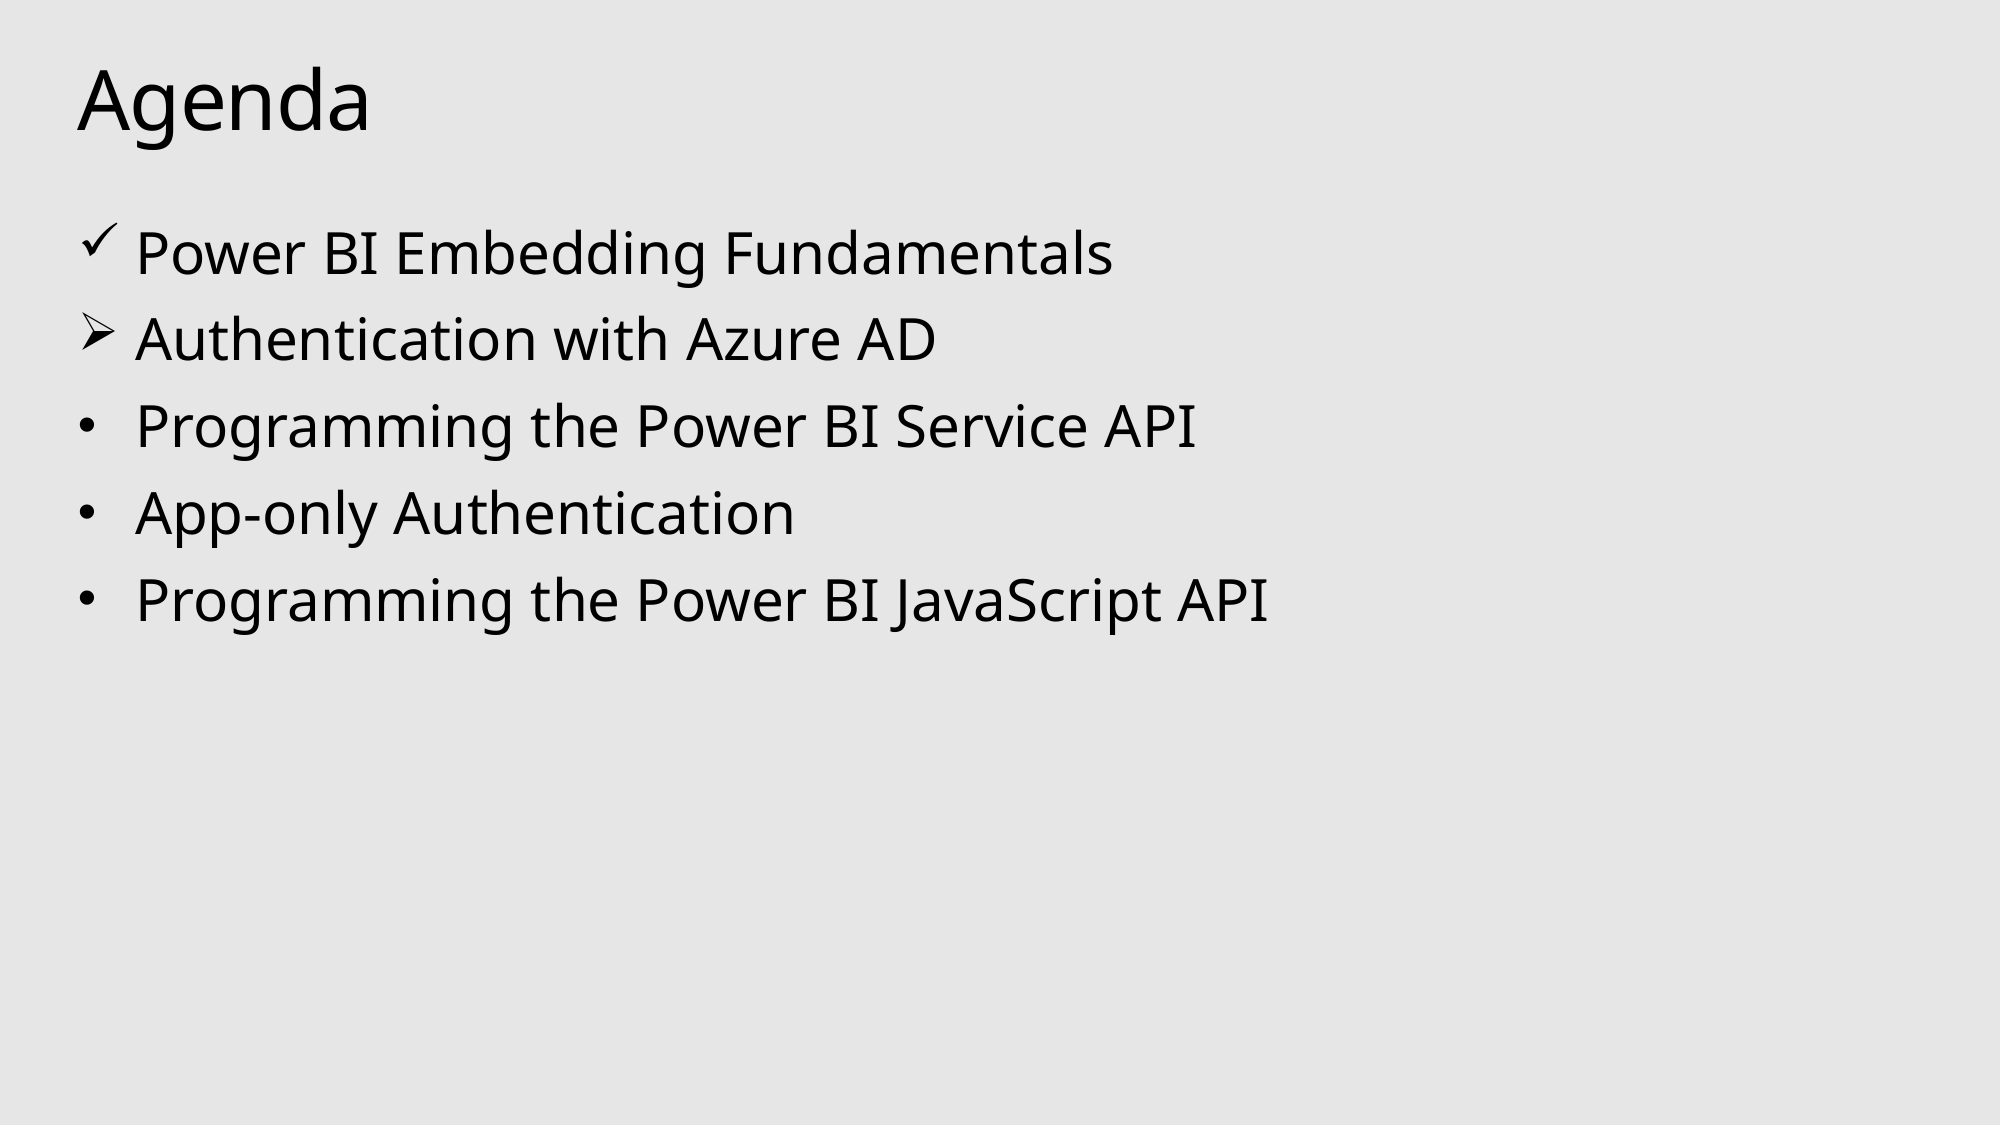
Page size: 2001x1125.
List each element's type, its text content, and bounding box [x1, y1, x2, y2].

list Power BI Embedding Fundamentals Authentication with Azure AD Programming the Power BI Service API App-only Authentication Programming the Power BI JavaScript API [77, 215, 1887, 637]
title Agenda [77, 47, 1887, 149]
